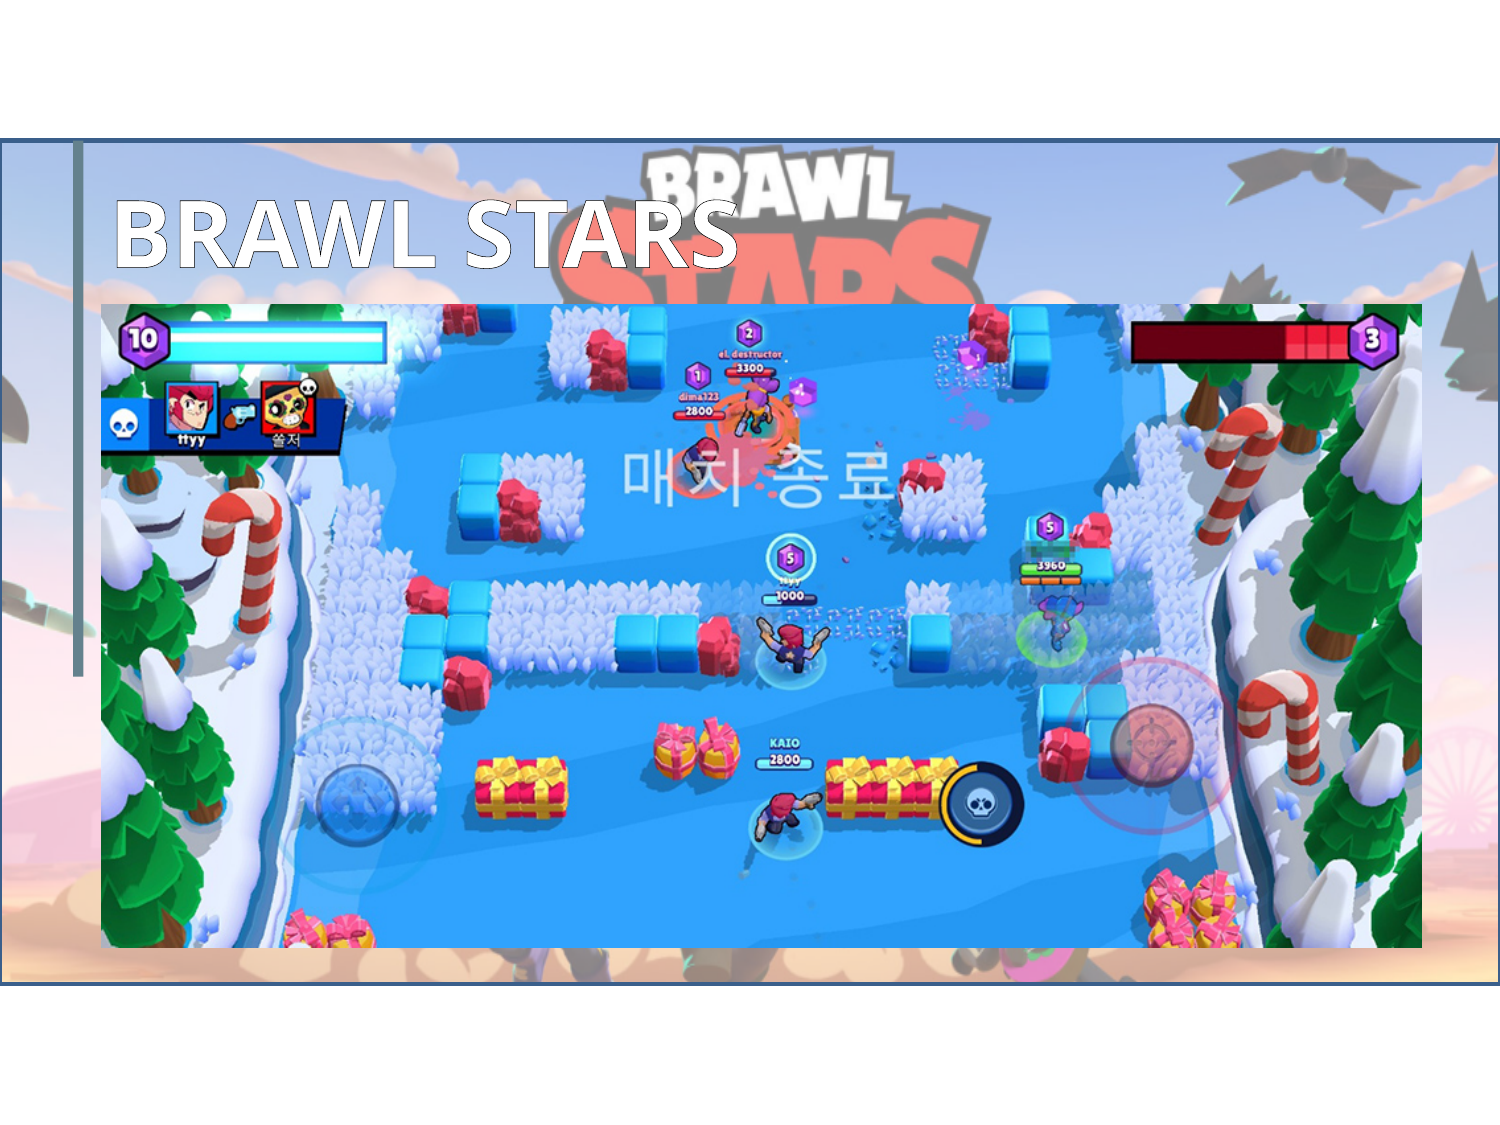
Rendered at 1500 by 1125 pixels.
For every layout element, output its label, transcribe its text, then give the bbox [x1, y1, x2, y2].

picture [101, 304, 1422, 948]
text_box BRAWL STARS [93, 166, 1061, 294]
text_box [71, 138, 86, 679]
text_box [0, 138, 1500, 986]
